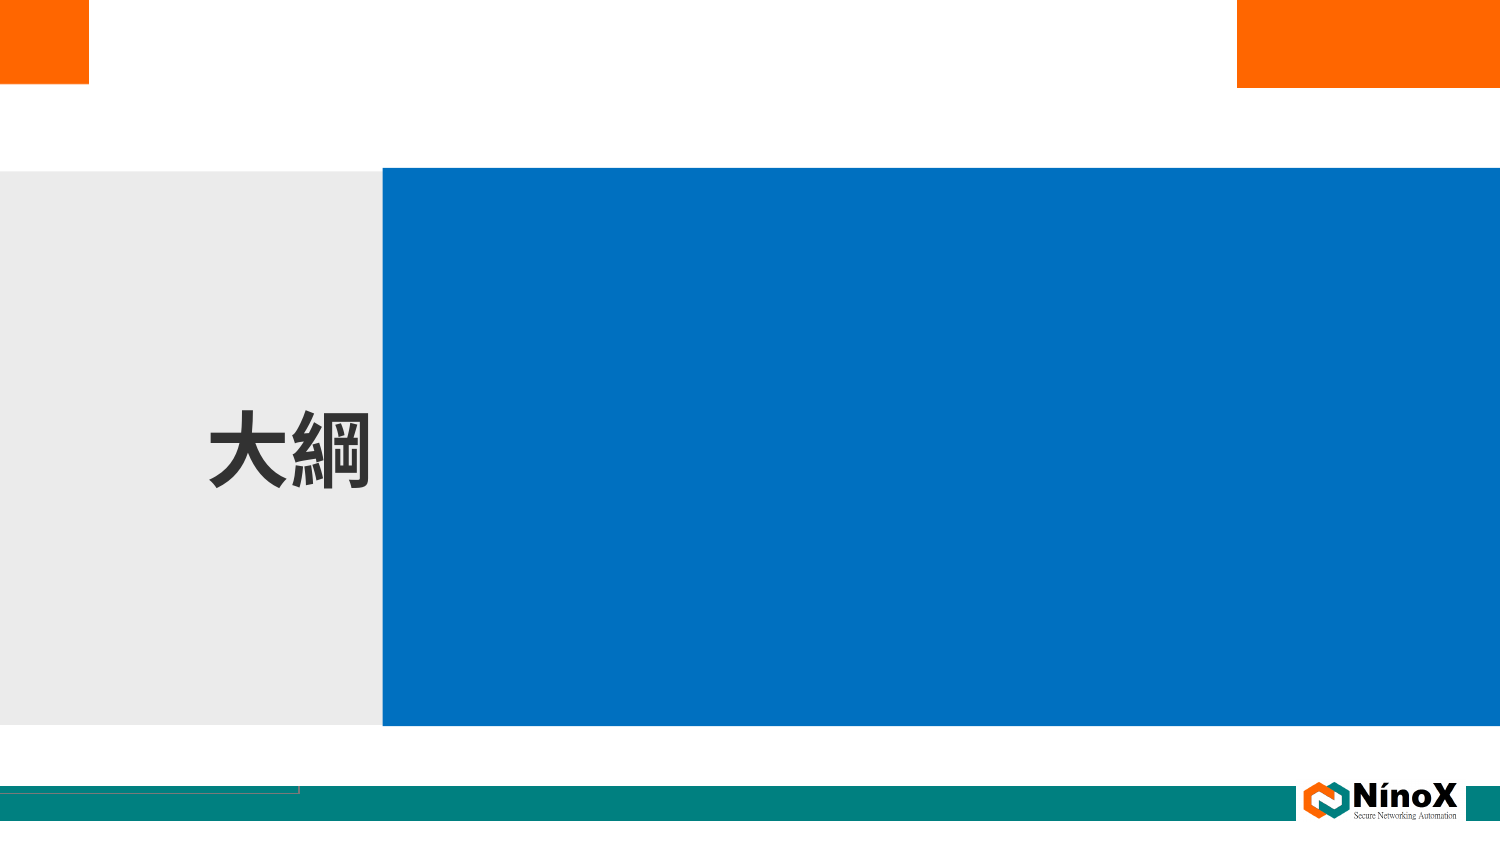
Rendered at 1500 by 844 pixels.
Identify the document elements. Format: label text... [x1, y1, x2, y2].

picture [0, 0, 89, 86]
text_box 大綱 [0, 171, 382, 725]
picture [1237, 0, 1500, 88]
picture [0, 779, 1500, 822]
text_box [382, 167, 1500, 727]
